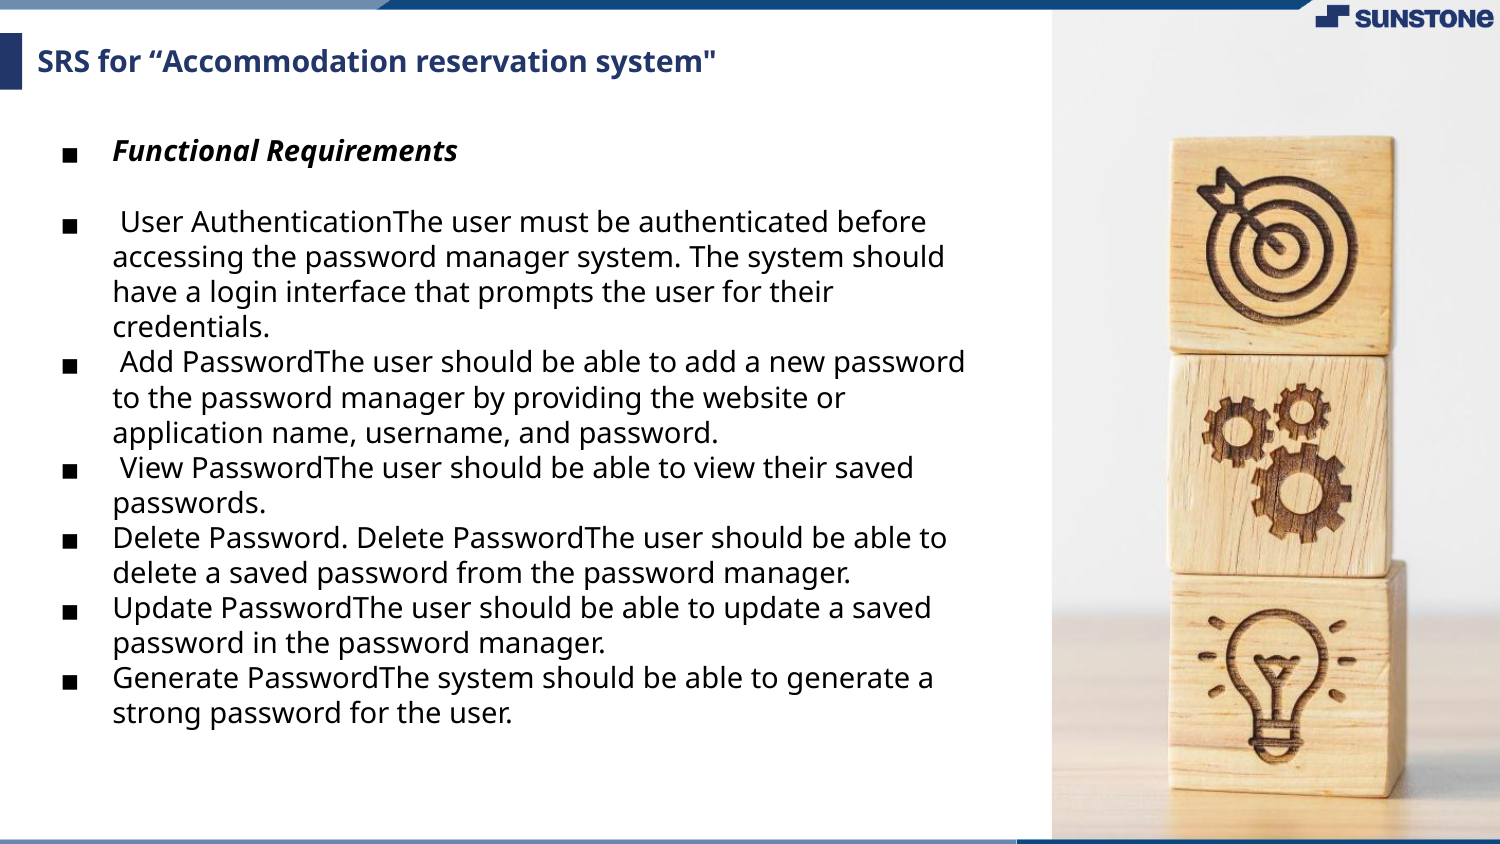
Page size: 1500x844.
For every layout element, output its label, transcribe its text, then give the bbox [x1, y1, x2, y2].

list User AuthenticationThe user must be authenticated before accessing the password manager system. The system should have a login interface that prompts the user for their credentials. Add PasswordThe user should be able to add a new password to the password manager by providing the website or application name, username, and password. View PasswordThe user should be able to view their saved passwords. Delete Password. Delete PasswordThe user should be able to delete a saved password from the password manager. Update PasswordThe user should be able to update a saved password in the password manager. Generate PasswordThe system should be able to generate a strong password for the user. [22, 195, 996, 769]
list Functional Requirements [22, 124, 750, 181]
picture [0, 0, 1500, 844]
title SRS for “Accommodation reservation system" [22, 33, 1316, 90]
